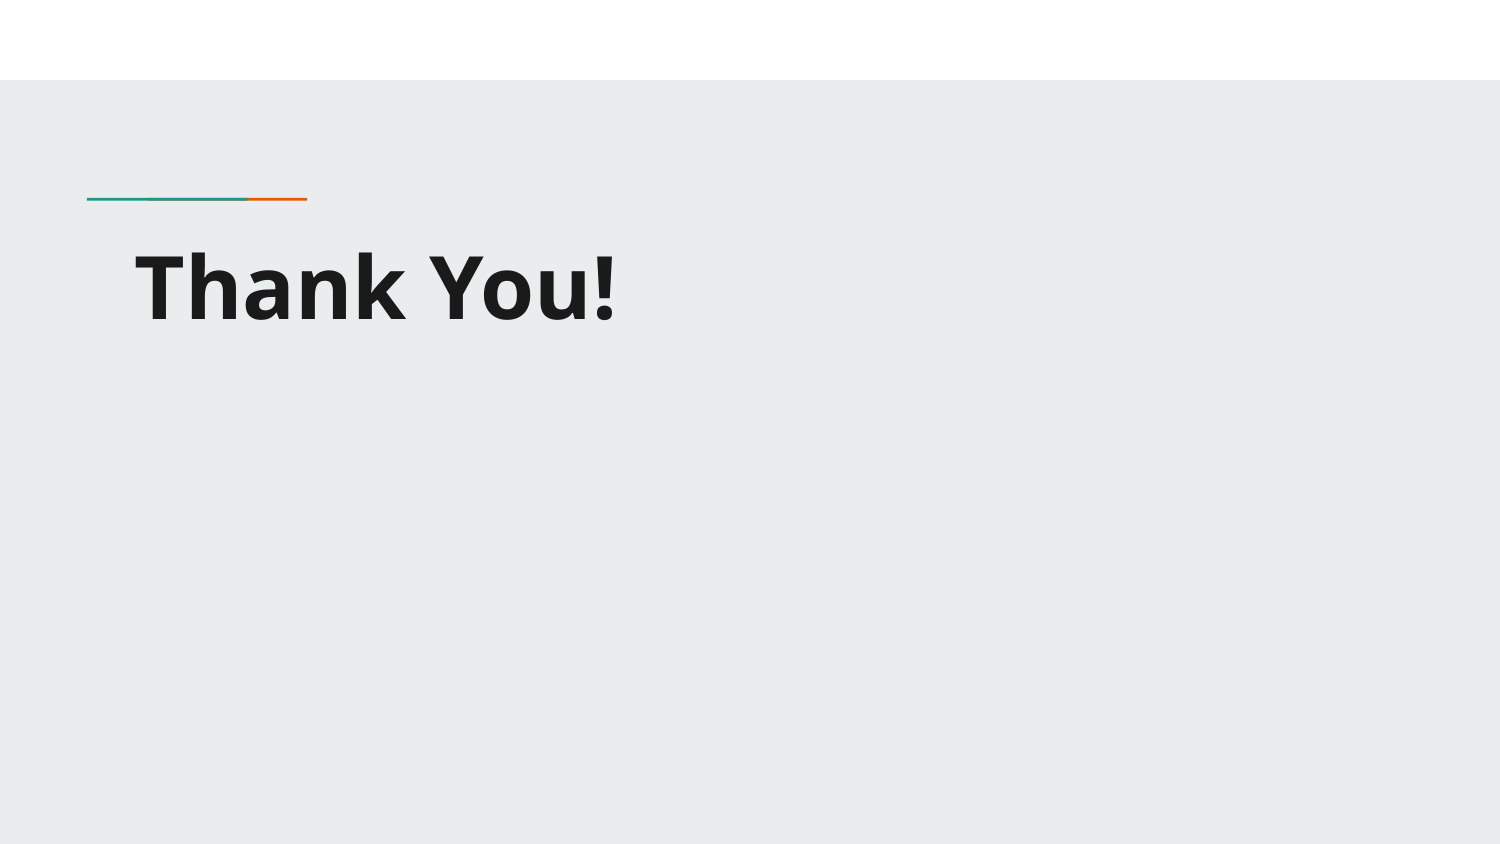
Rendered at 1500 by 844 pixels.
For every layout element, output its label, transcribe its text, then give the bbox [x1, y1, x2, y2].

title Thank You! [119, 216, 1381, 490]
